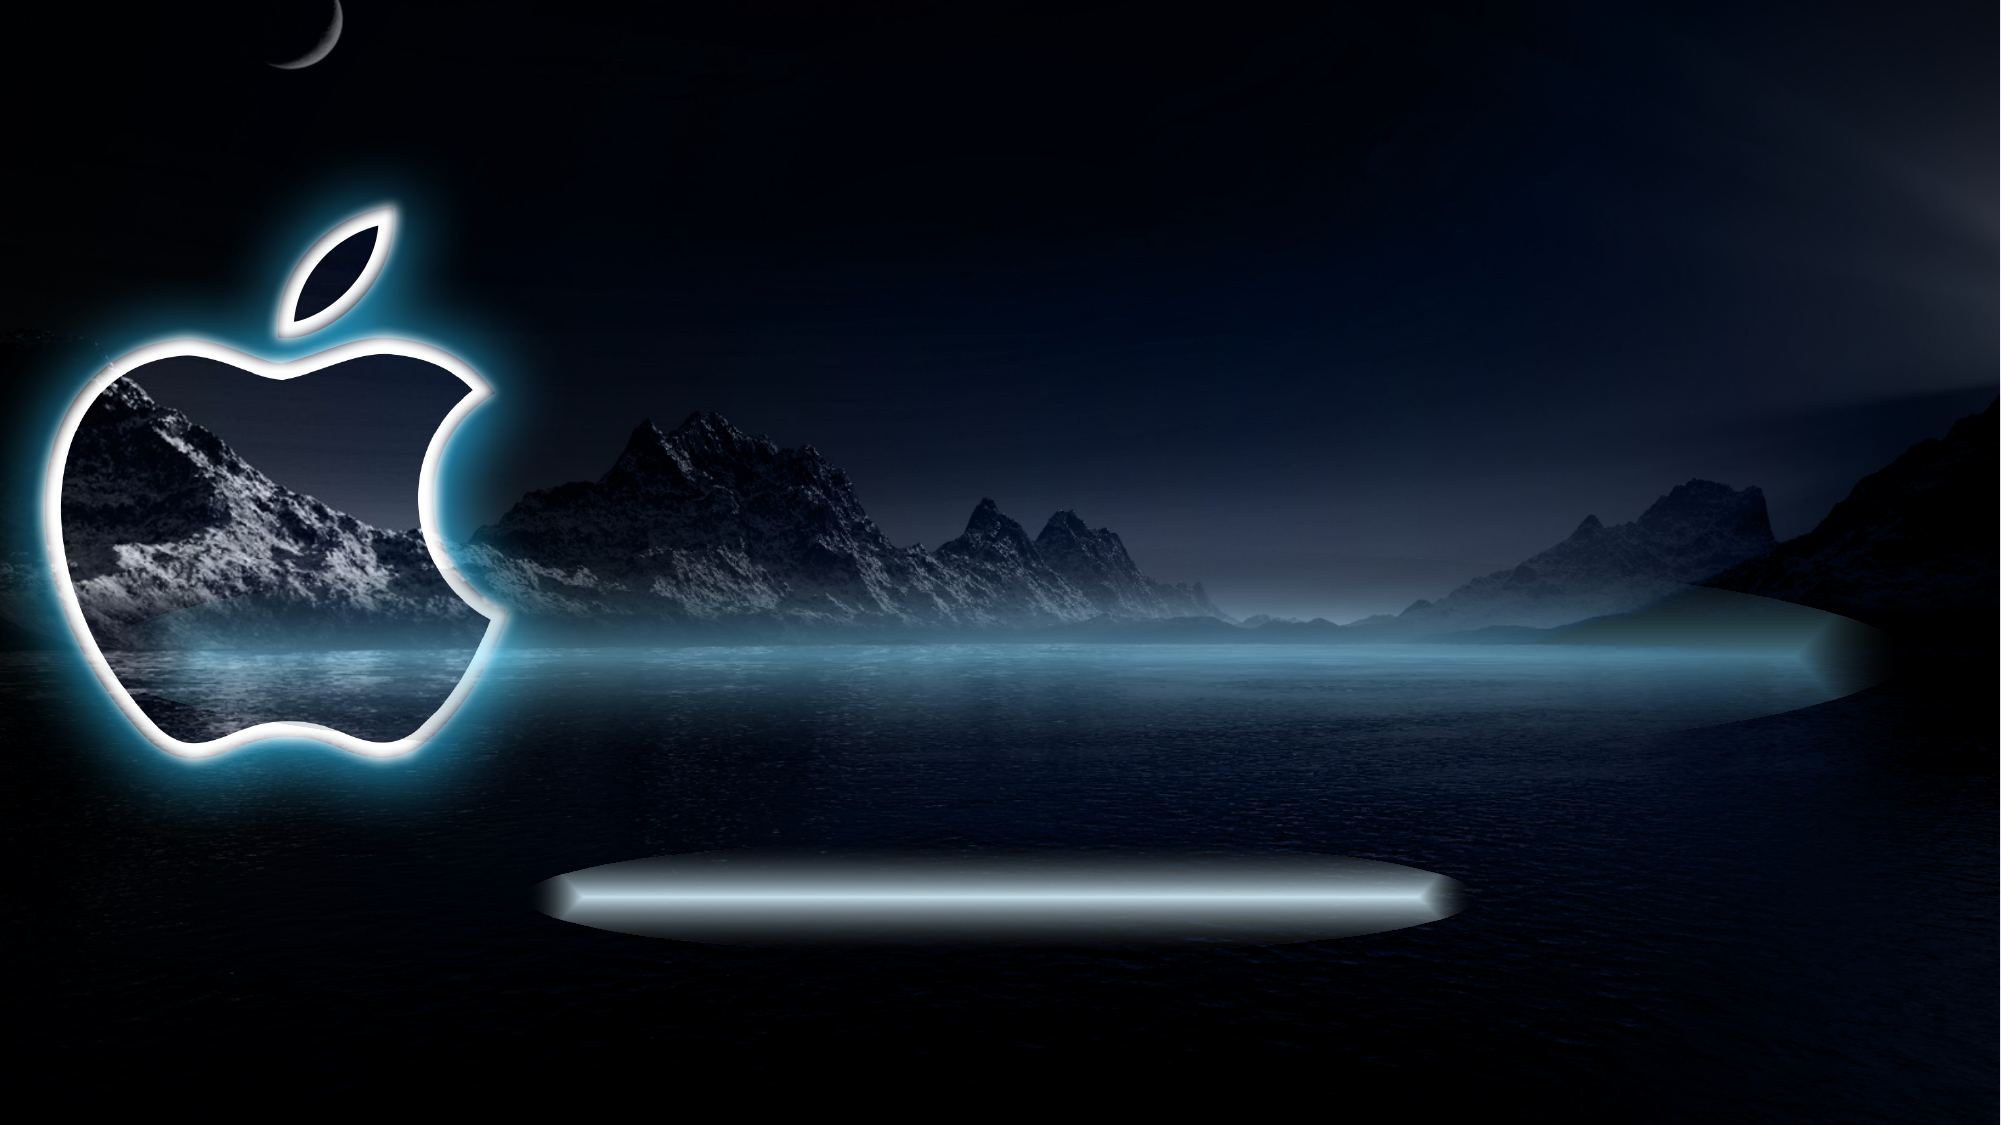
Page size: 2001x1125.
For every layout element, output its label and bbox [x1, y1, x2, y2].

text_box [44, 207, 510, 759]
picture [0, 0, 2001, 1125]
